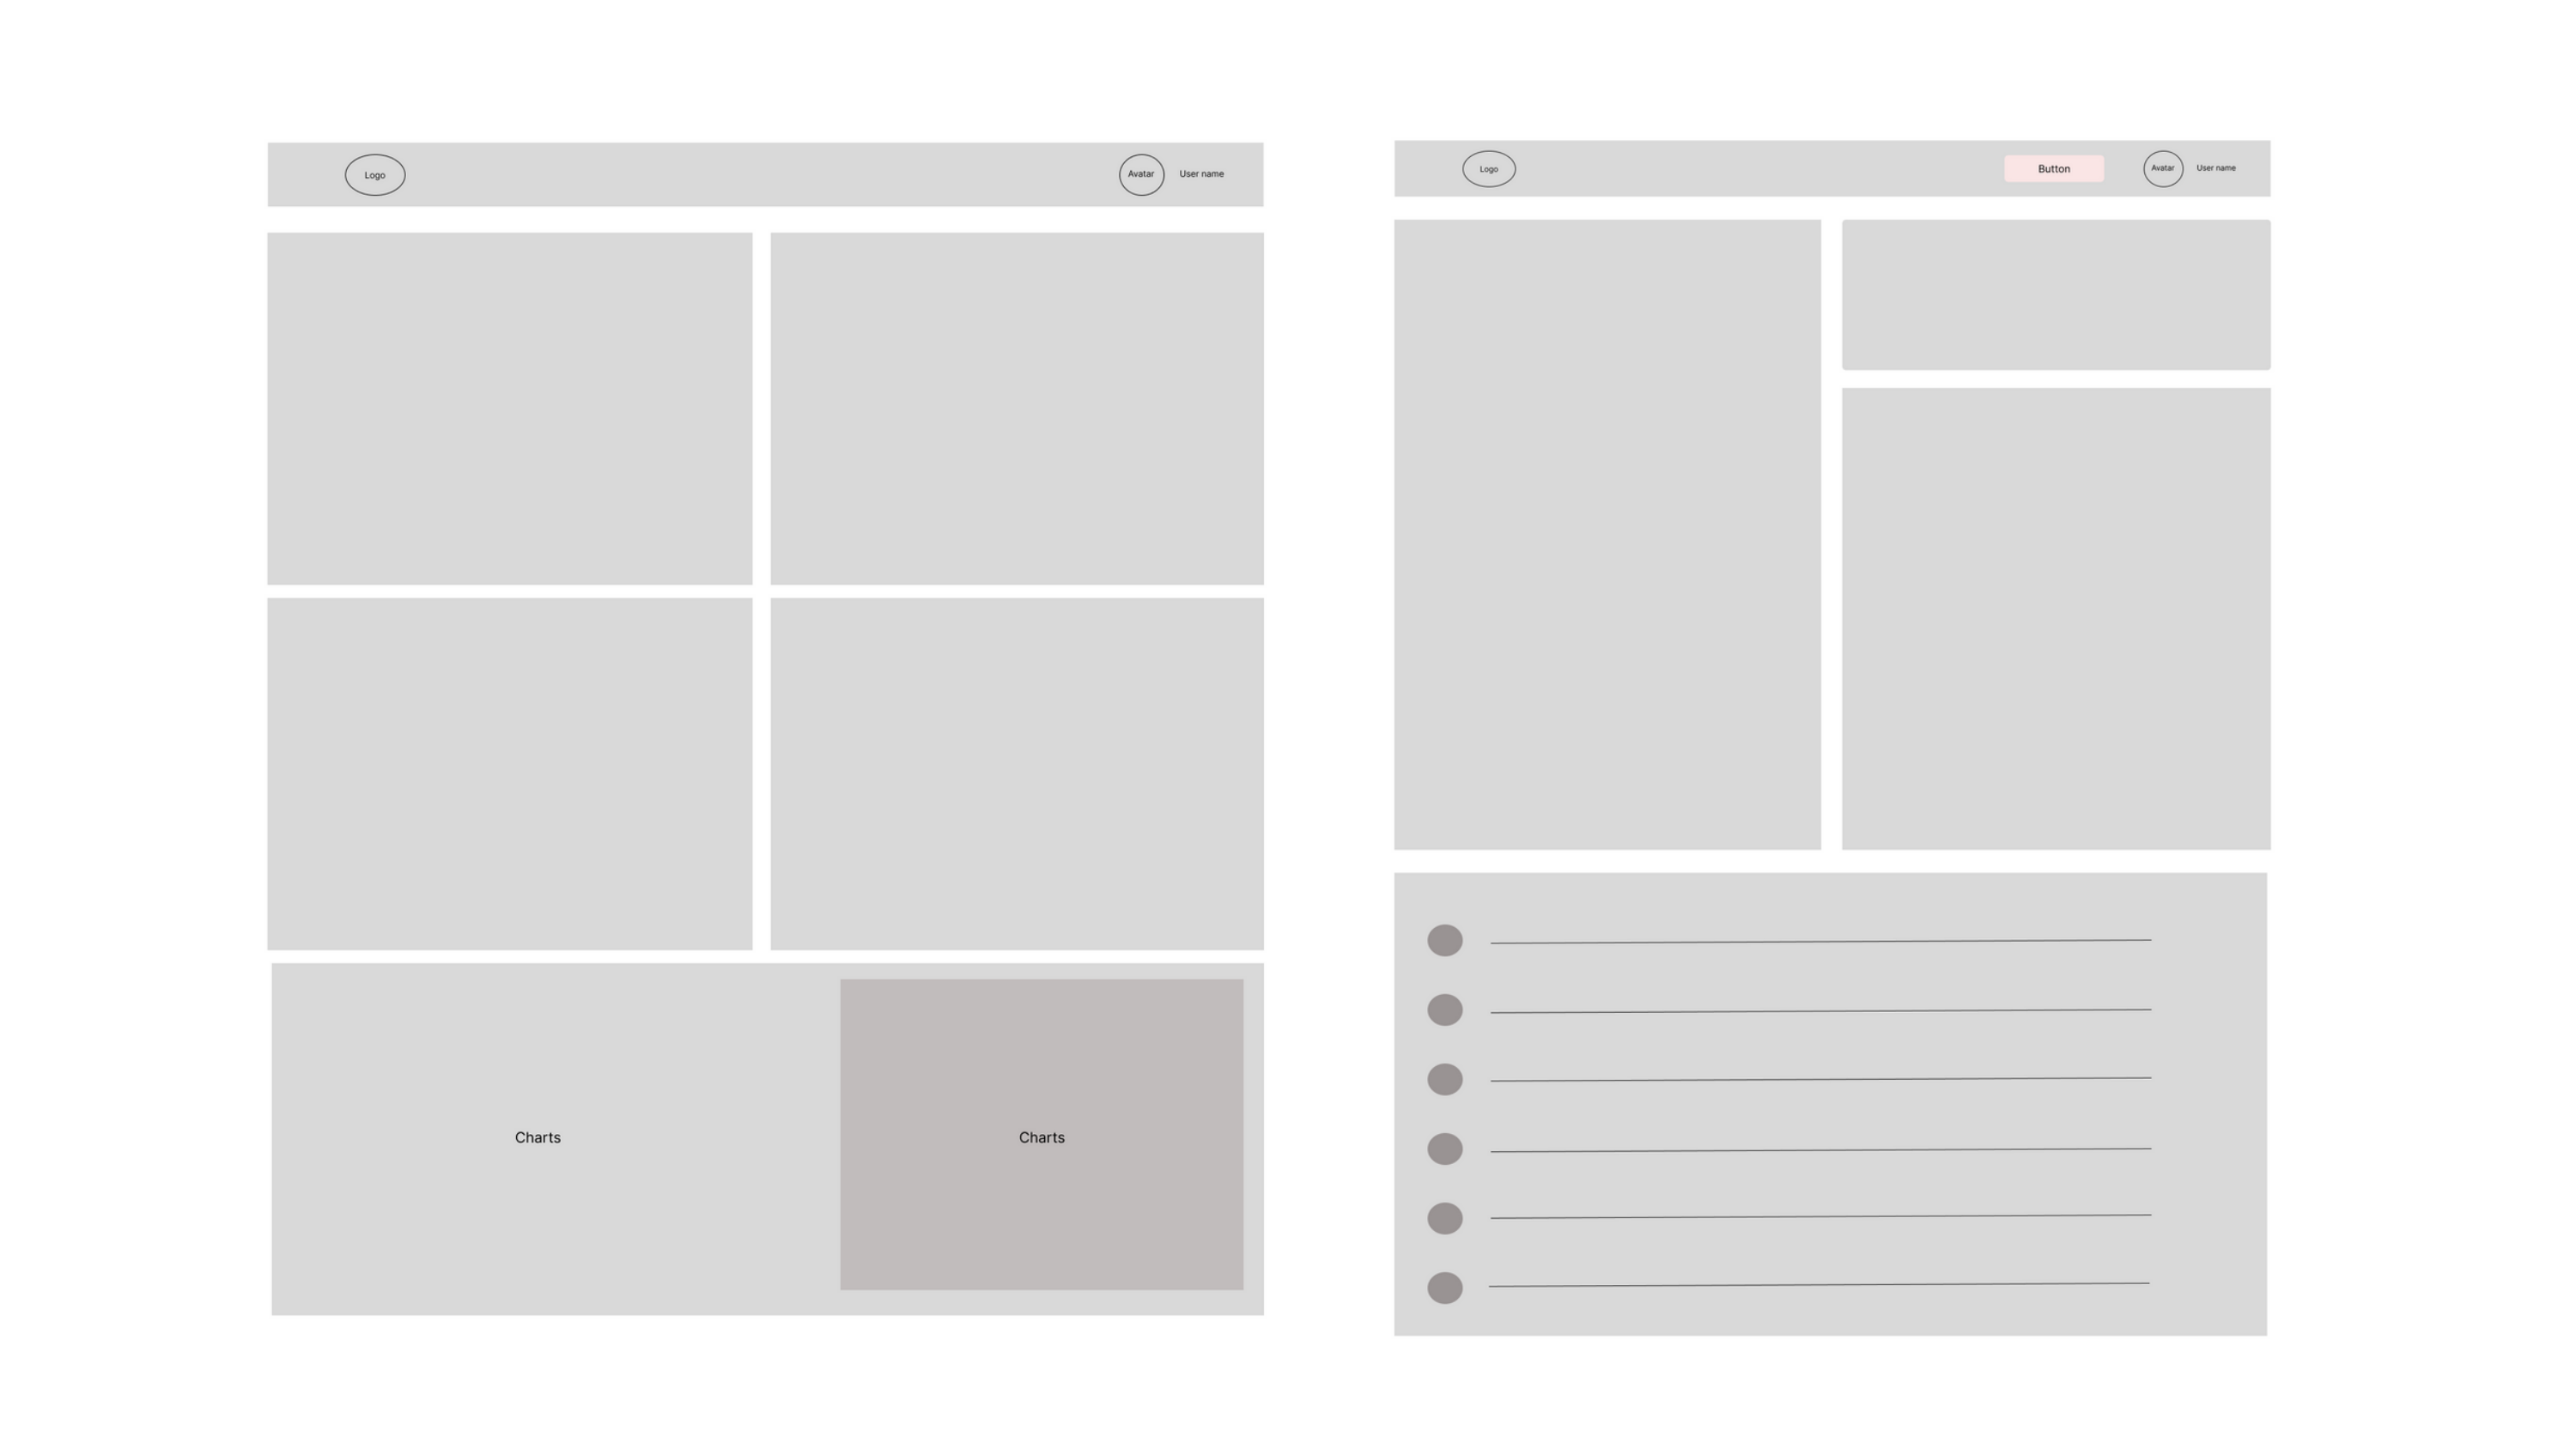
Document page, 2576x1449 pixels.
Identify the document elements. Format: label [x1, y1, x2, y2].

text_box [1372, 125, 2286, 1369]
text_box [242, 125, 1289, 1323]
